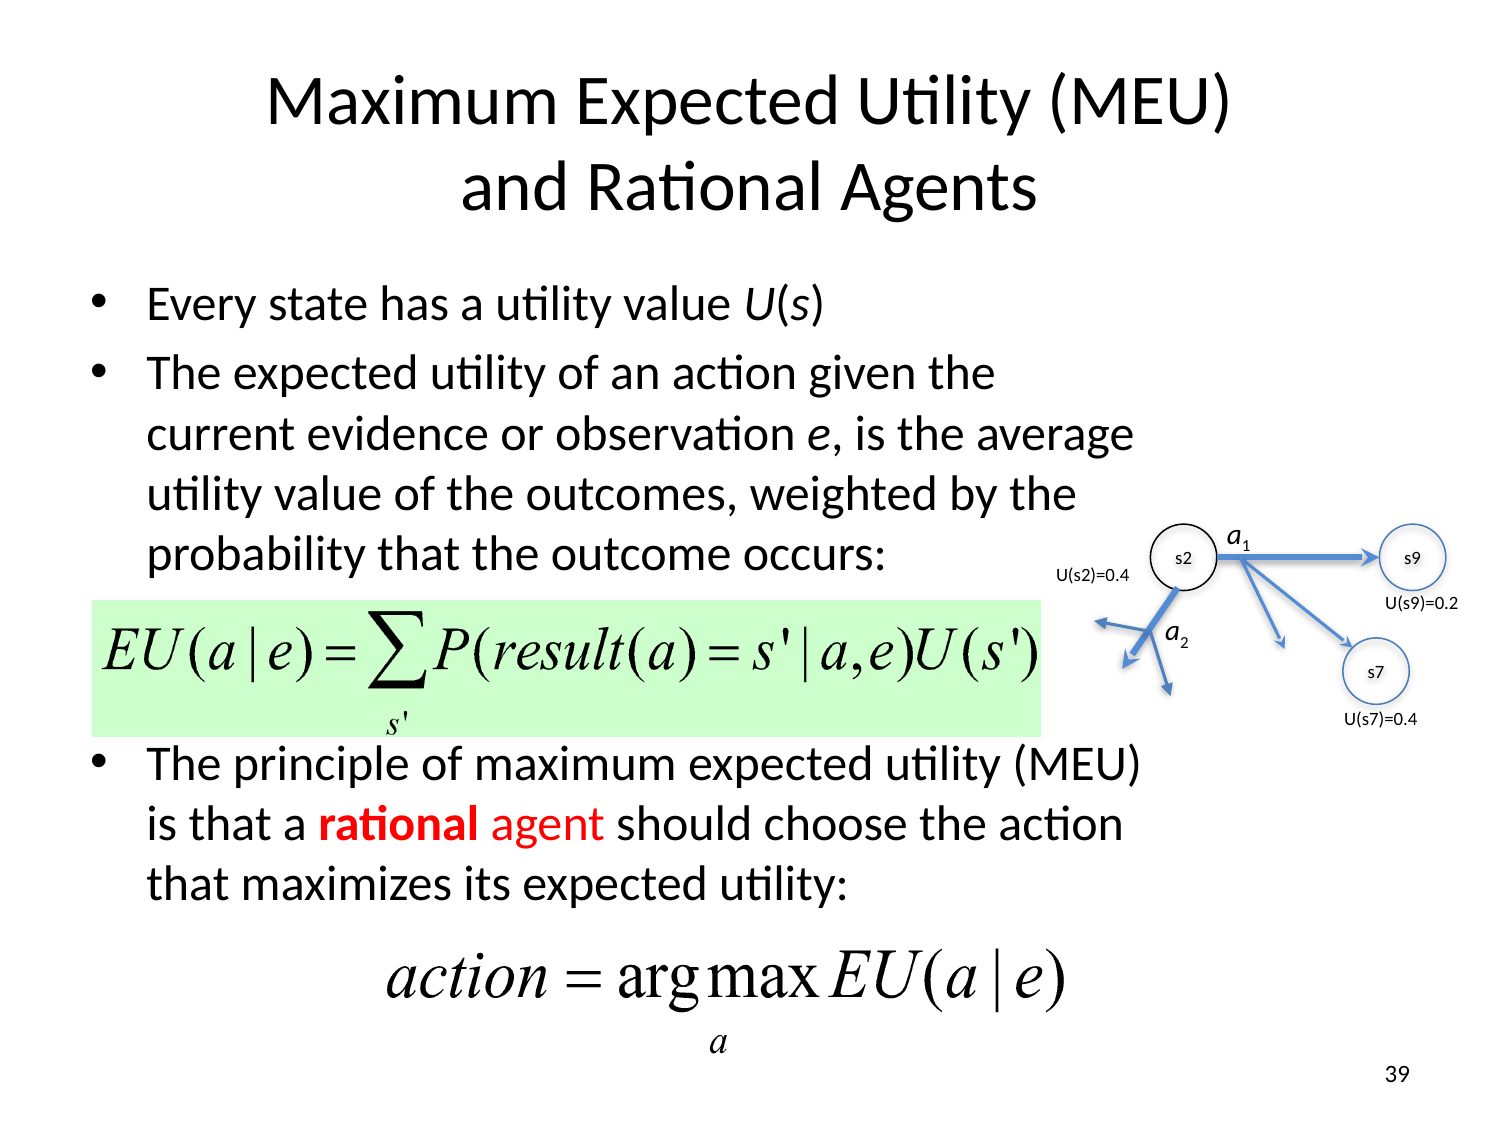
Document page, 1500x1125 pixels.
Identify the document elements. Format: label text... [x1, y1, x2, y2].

picture [374, 937, 1071, 1063]
list Every state has a utility value U(s) The expected utility of an action given the current evidence or observation e, is the average utility value of the outcomes, weighted by the probability that the outcome occurs: The principle of maximum expected utility (MEU) is that a rational agent should choose the action that maximizes its expected utility: [75, 262, 1163, 1005]
title Maximum Expected Utility (MEU) and Rational Agents [75, 45, 1425, 233]
slide_number ‹#› [1074, 1042, 1425, 1103]
picture [91, 599, 1040, 738]
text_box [1040, 507, 1477, 738]
